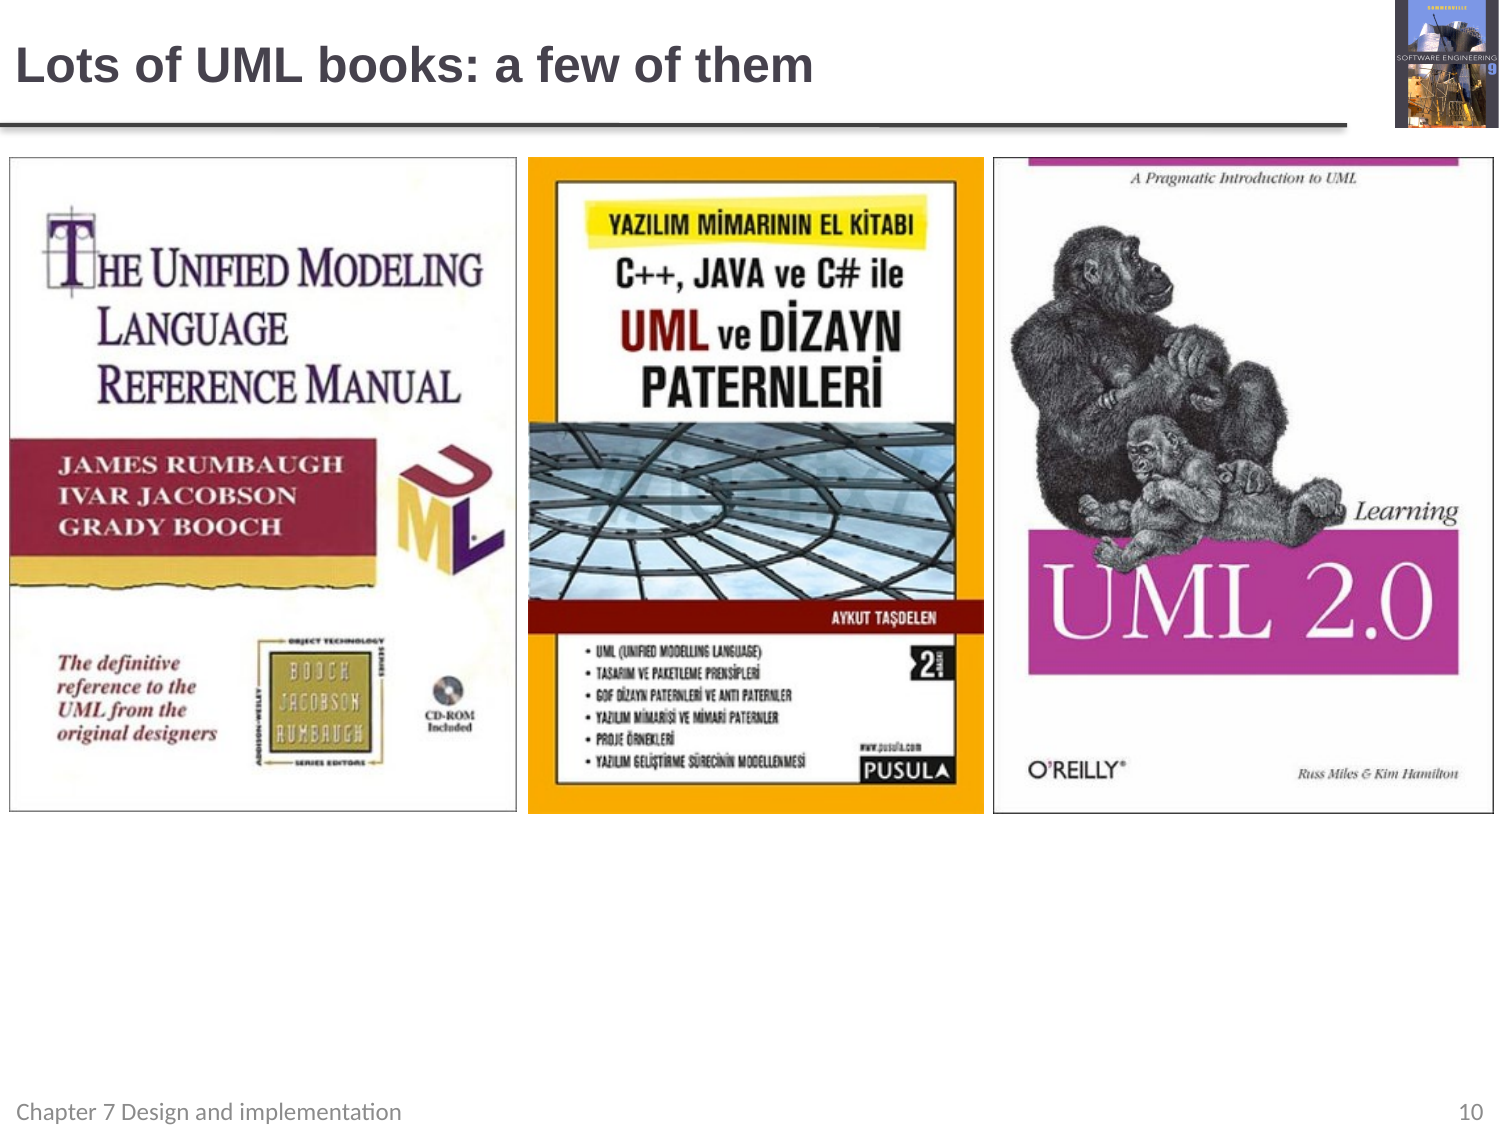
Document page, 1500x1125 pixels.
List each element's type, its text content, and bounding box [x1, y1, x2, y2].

footer Chapter 7 Design and implementation [1, 1095, 477, 1125]
picture [1395, 0, 1499, 128]
picture [9, 156, 517, 812]
slide_number 10 [1148, 1095, 1499, 1125]
picture [528, 156, 984, 814]
title Lots of UML books: a few of them [0, 0, 1397, 126]
picture [992, 156, 1494, 814]
